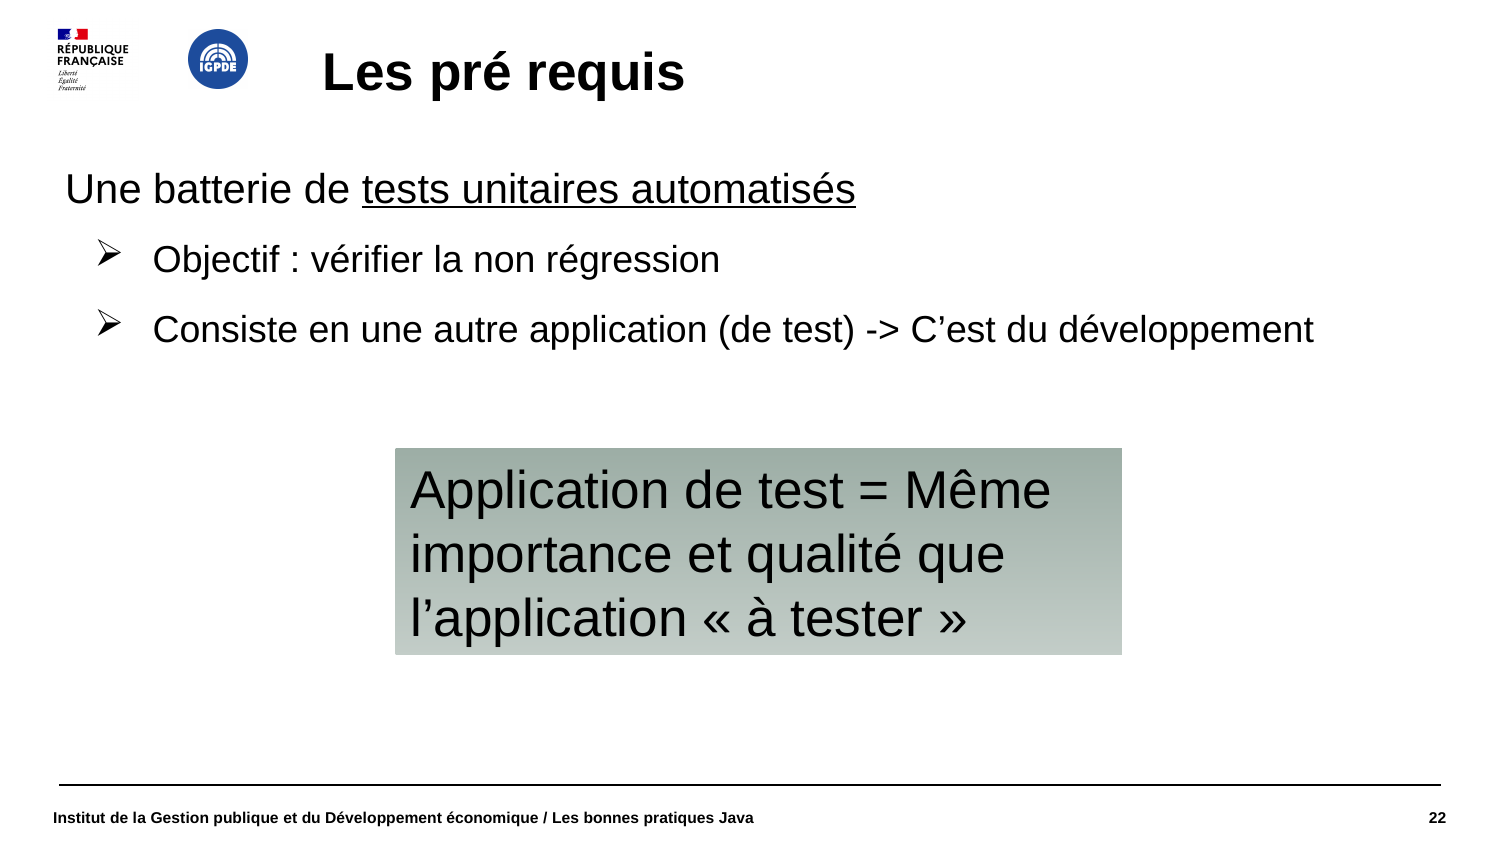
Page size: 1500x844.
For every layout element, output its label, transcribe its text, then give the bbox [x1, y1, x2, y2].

picture [188, 29, 248, 89]
slide_number 22 [1224, 787, 1447, 844]
list Une batterie de tests unitaires automatisés Objectif : vérifier la non régression Consiste en une autre application (de test) -> C’est du développement [64, 161, 1376, 490]
text_box Application de test = Même importance et qualité que l’application « à tester » [395, 448, 1122, 655]
title Les pré requis [322, 44, 1282, 116]
picture [47, 18, 139, 101]
footer Institut de la Gestion publique et du Développement économique / Les bonnes pratiques Java [53, 787, 780, 844]
